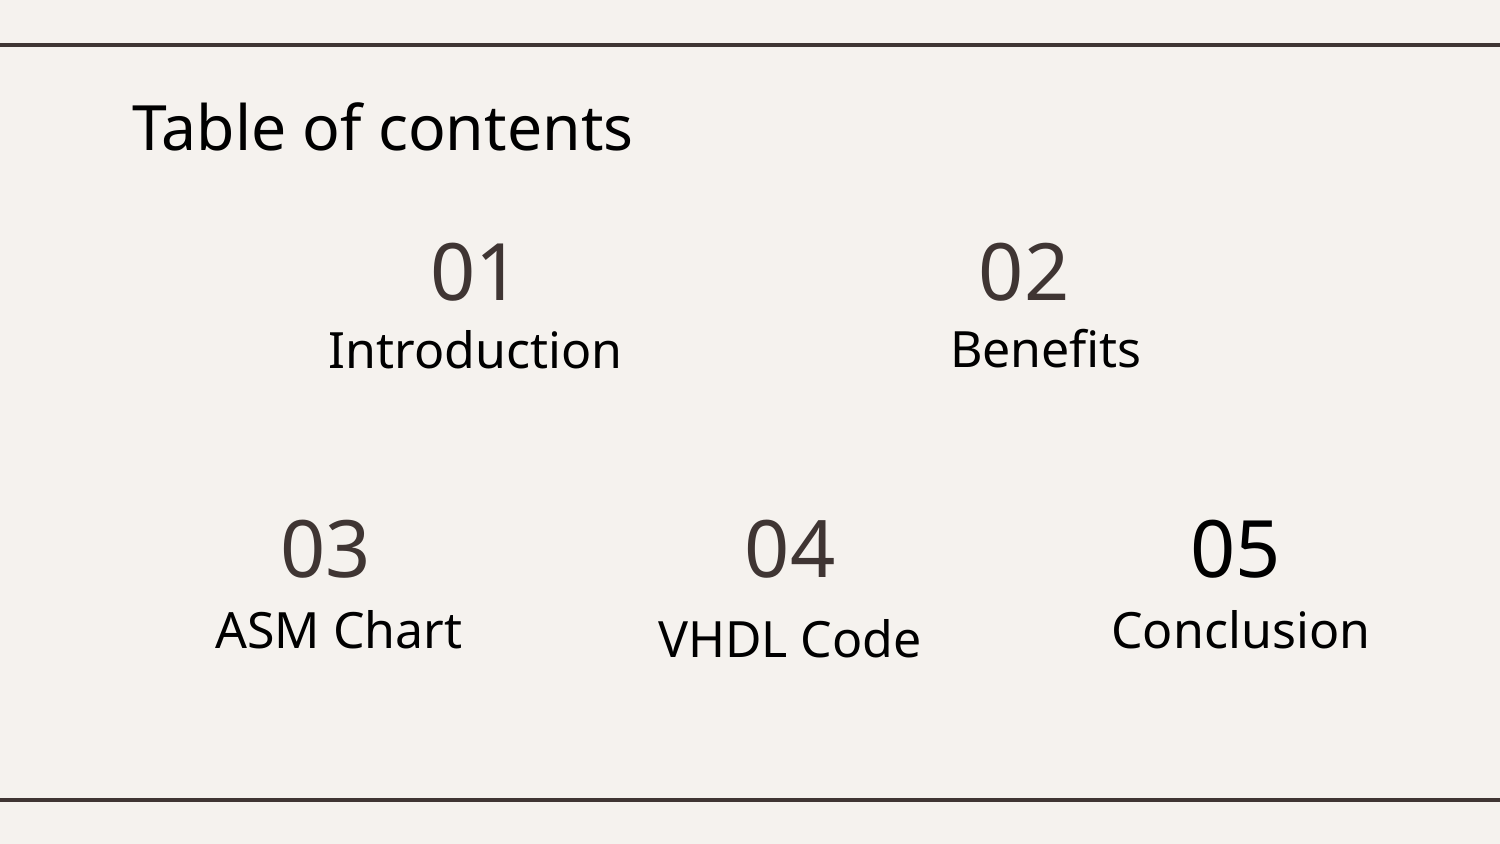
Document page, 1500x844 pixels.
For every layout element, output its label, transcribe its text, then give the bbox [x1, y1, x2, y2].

title Table of contents [116, 72, 705, 167]
text_box Benefits [935, 310, 1163, 385]
subtitle VHDL Code [586, 607, 995, 667]
title 01 [390, 213, 561, 324]
text_box 05 [1175, 491, 1307, 601]
subtitle Introduction [271, 318, 680, 378]
subtitle Conclusion [1037, 599, 1445, 658]
title 03 [240, 491, 411, 601]
title 02 [939, 213, 1110, 310]
title 04 [704, 491, 876, 601]
subtitle ASM Chart [135, 599, 544, 658]
